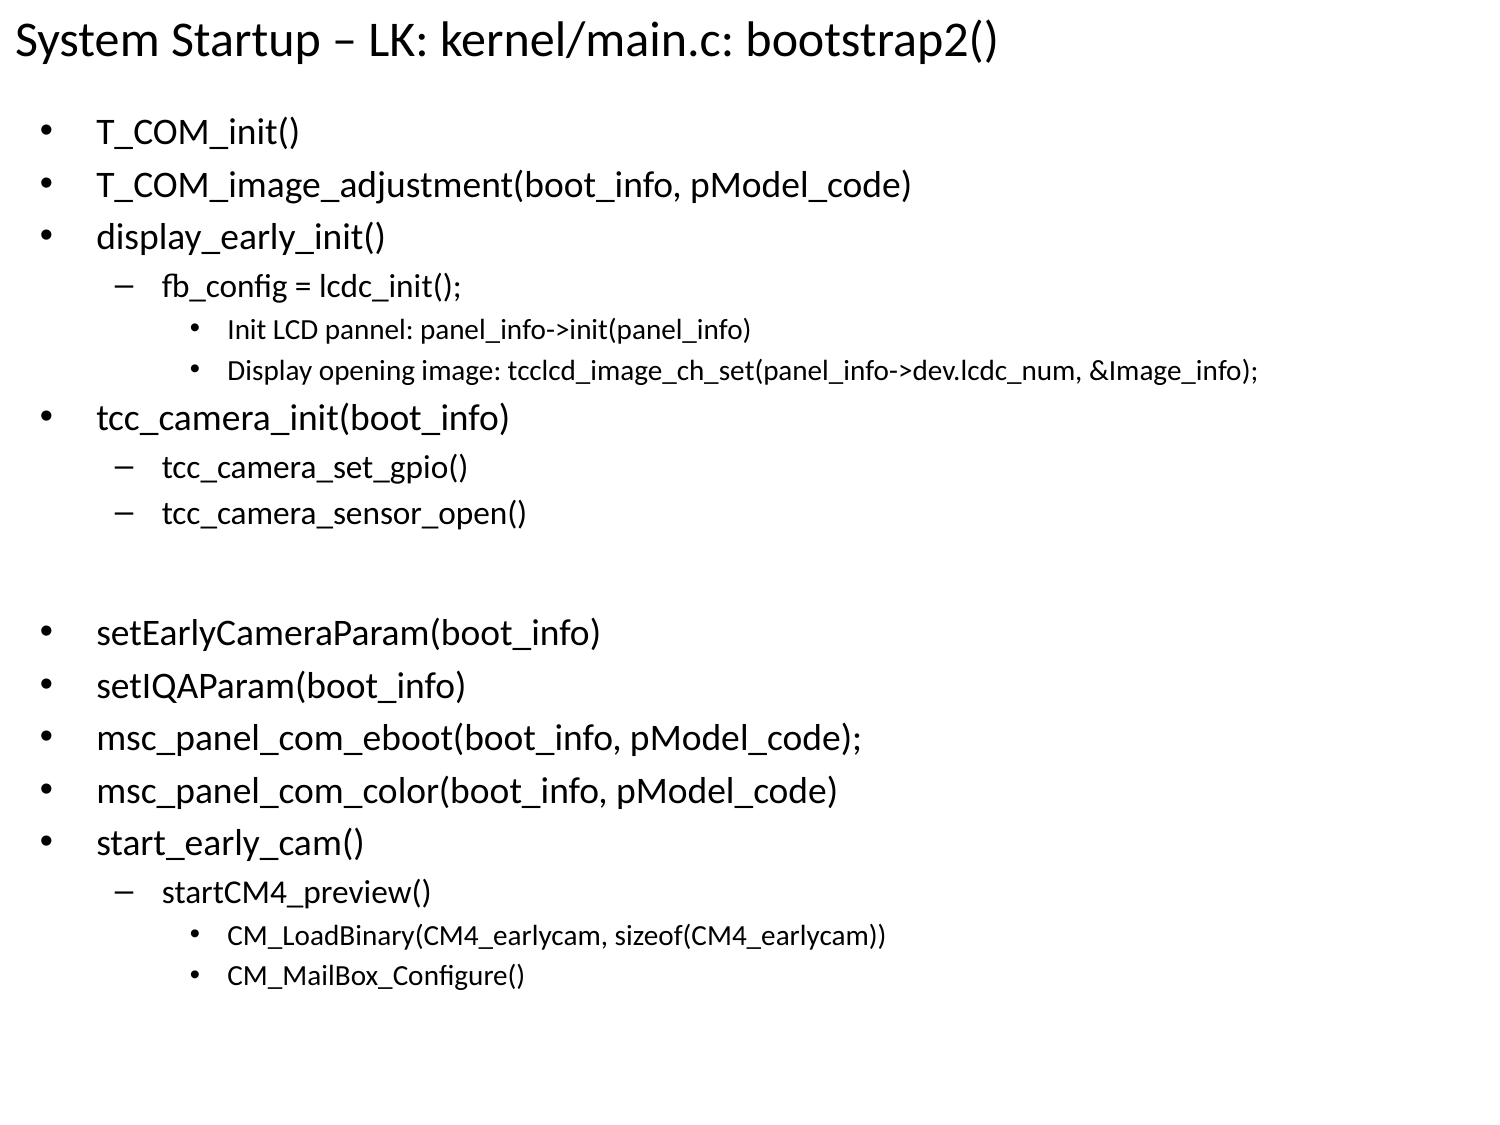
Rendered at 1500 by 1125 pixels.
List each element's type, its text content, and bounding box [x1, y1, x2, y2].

title System Startup – LK: kernel/main.c: bootstrap2() [0, 0, 1500, 75]
list T_COM_init() T_COM_image_adjustment(boot_info, pModel_code) display_early_init() fb_config = lcdc_init(); Init LCD pannel: panel_info->init(panel_info) Display opening image: tcclcd_image_ch_set(panel_info->dev.lcdc_num, &Image_info); tcc_camera_init(boot_info) tcc_camera_set_gpio() tcc_camera_sensor_open() setEarlyCameraParam(boot_info) setIQAParam(boot_info) msc_panel_com_eboot(boot_info, pModel_code); msc_panel_com_color(boot_info, pModel_code) start_early_cam() startCM4_preview() CM_LoadBinary(CM4_earlycam, sizeof(CM4_earlycam)) CM_MailBox_Configure() [24, 99, 1463, 1113]
